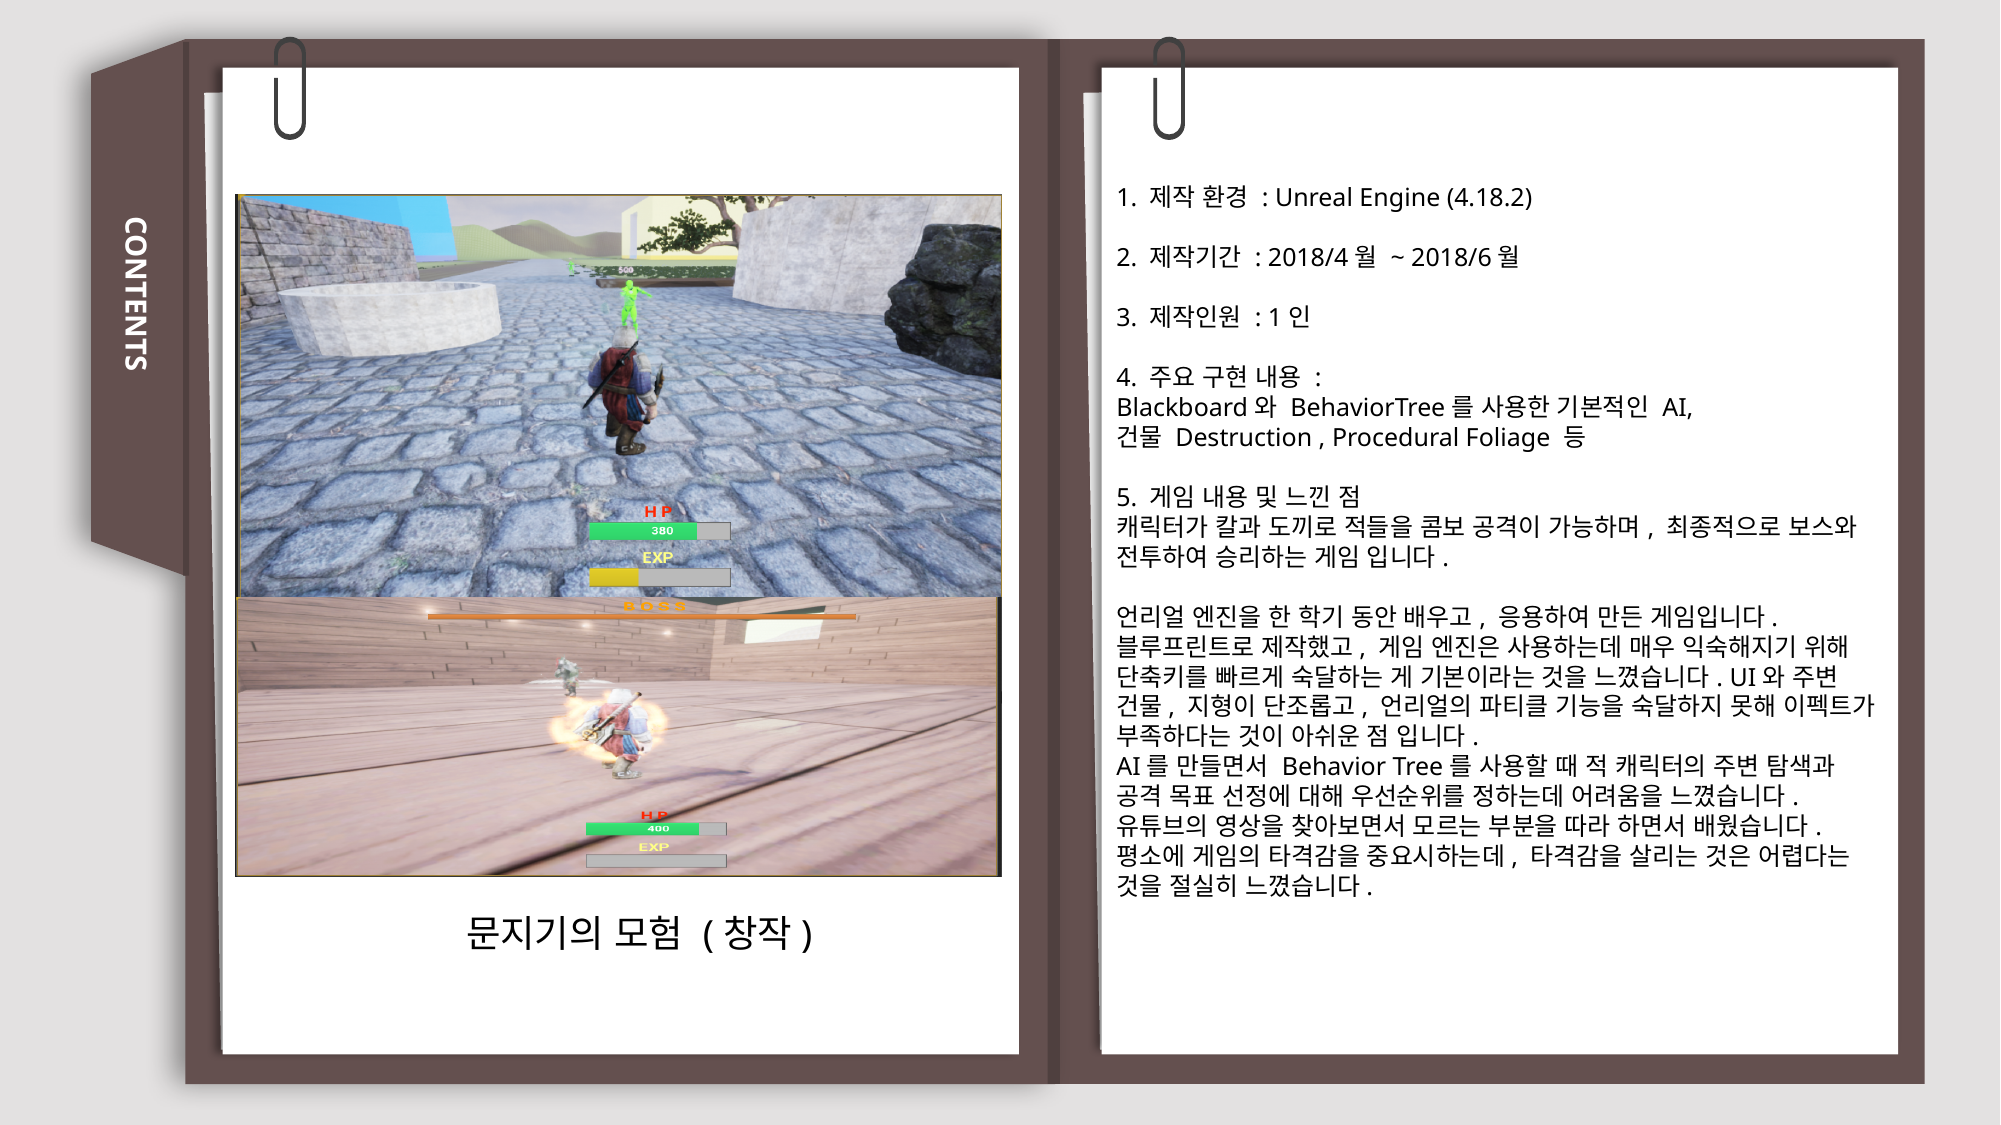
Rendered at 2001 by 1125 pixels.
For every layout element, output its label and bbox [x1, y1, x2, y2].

text_box [91, 39, 1925, 1084]
text_box [1091, 36, 1899, 1055]
picture [235, 194, 1002, 877]
text_box [212, 36, 1019, 1055]
